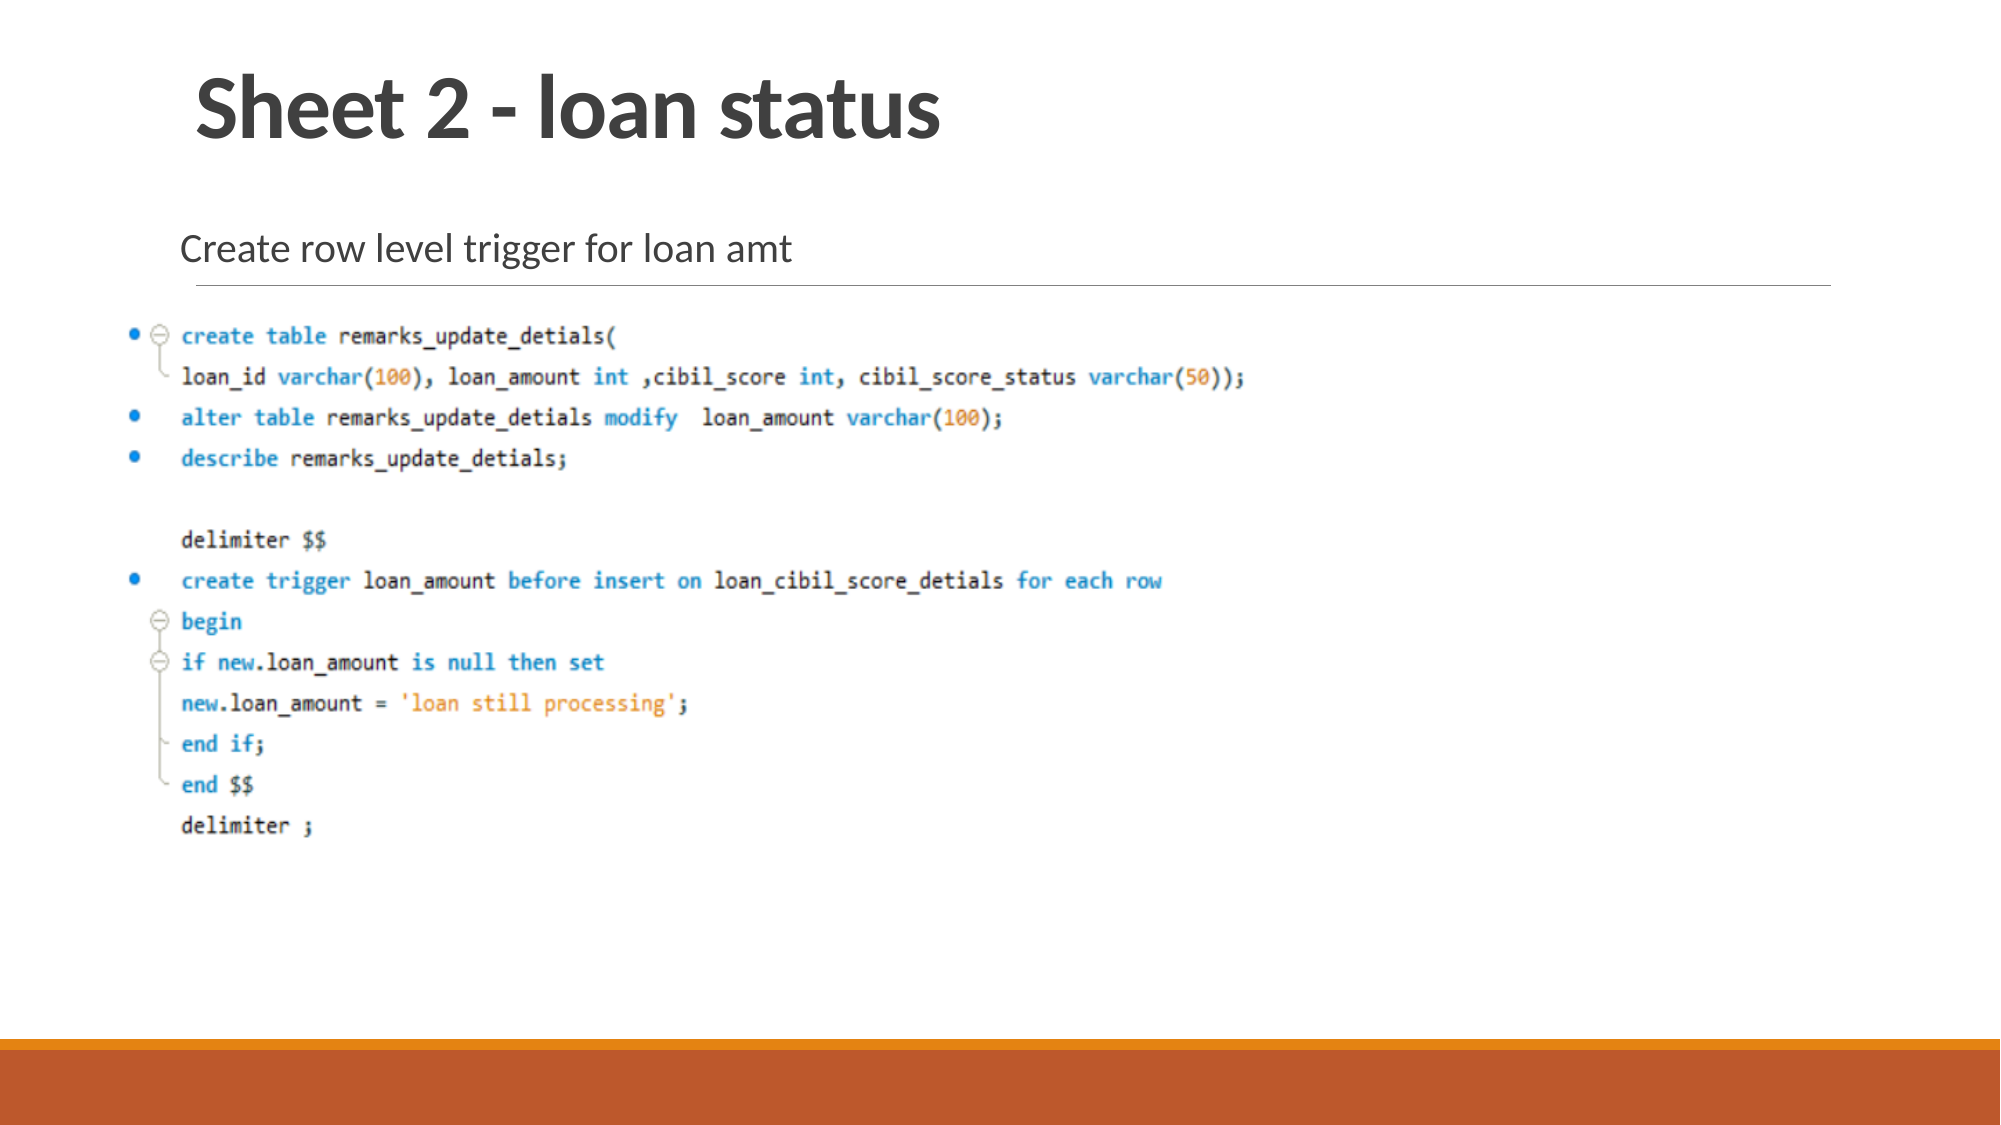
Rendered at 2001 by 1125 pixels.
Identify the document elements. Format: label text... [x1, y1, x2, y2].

list Create row level trigger for loan amt [180, 209, 1840, 996]
picture [123, 299, 1409, 886]
title Sheet 2 - loan status [180, 47, 1830, 209]
